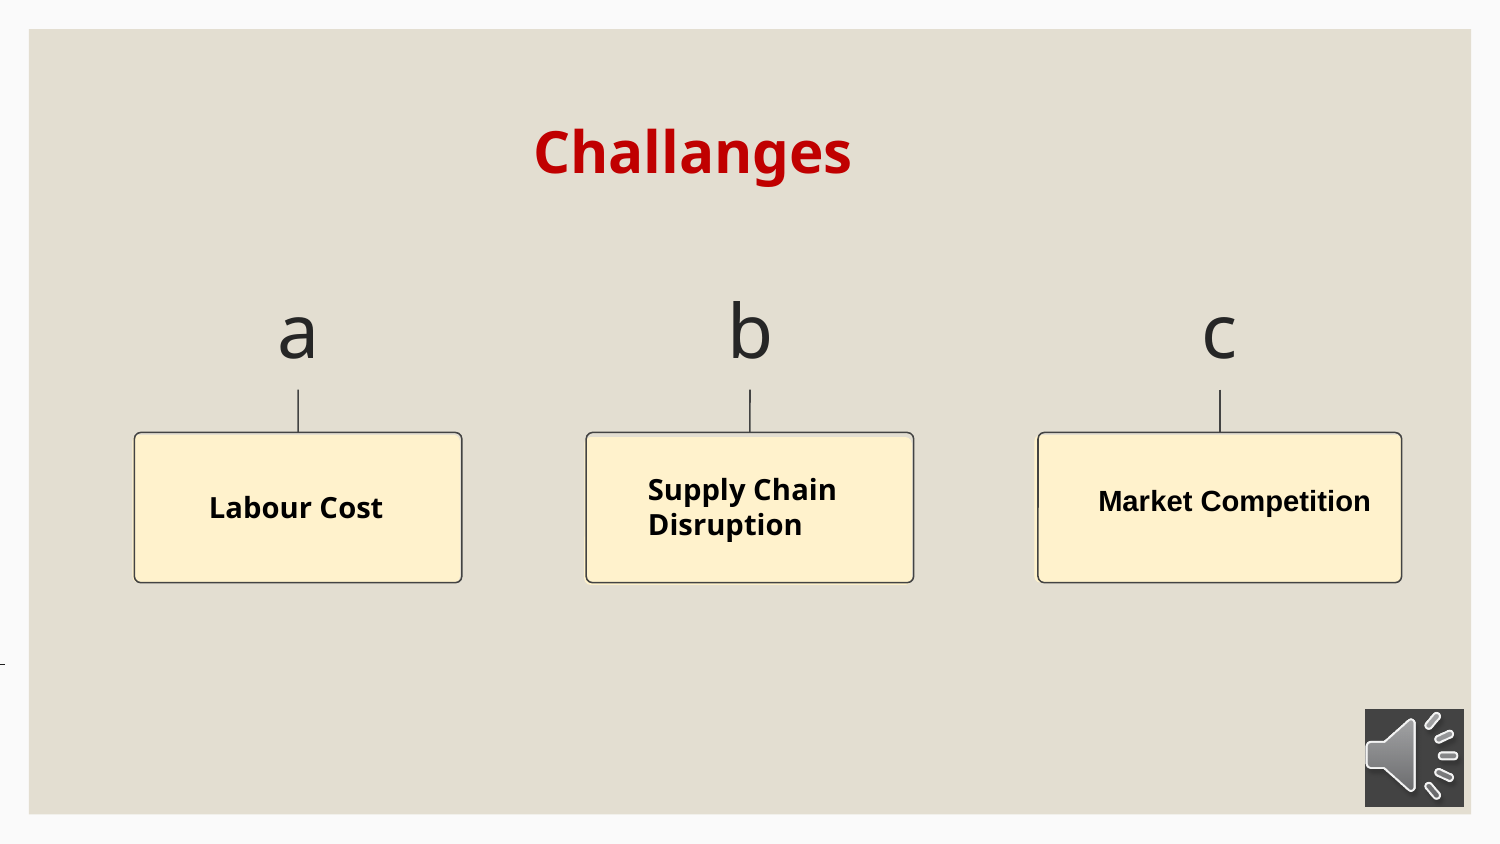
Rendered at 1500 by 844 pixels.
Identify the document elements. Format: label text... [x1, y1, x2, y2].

title c [1102, 259, 1338, 390]
picture [1364, 708, 1465, 809]
text_box [1034, 435, 1041, 583]
text_box Supply Chain Disruption [633, 463, 886, 584]
text_box [1037, 432, 1402, 583]
text_box [586, 432, 914, 583]
title Challanges [343, 115, 868, 195]
title b [633, 259, 868, 390]
text_box Market Competition [1083, 475, 1401, 561]
text_box [584, 439, 911, 585]
text_box Labour Cost [155, 482, 437, 533]
title a [180, 259, 416, 390]
text_box [134, 432, 462, 583]
